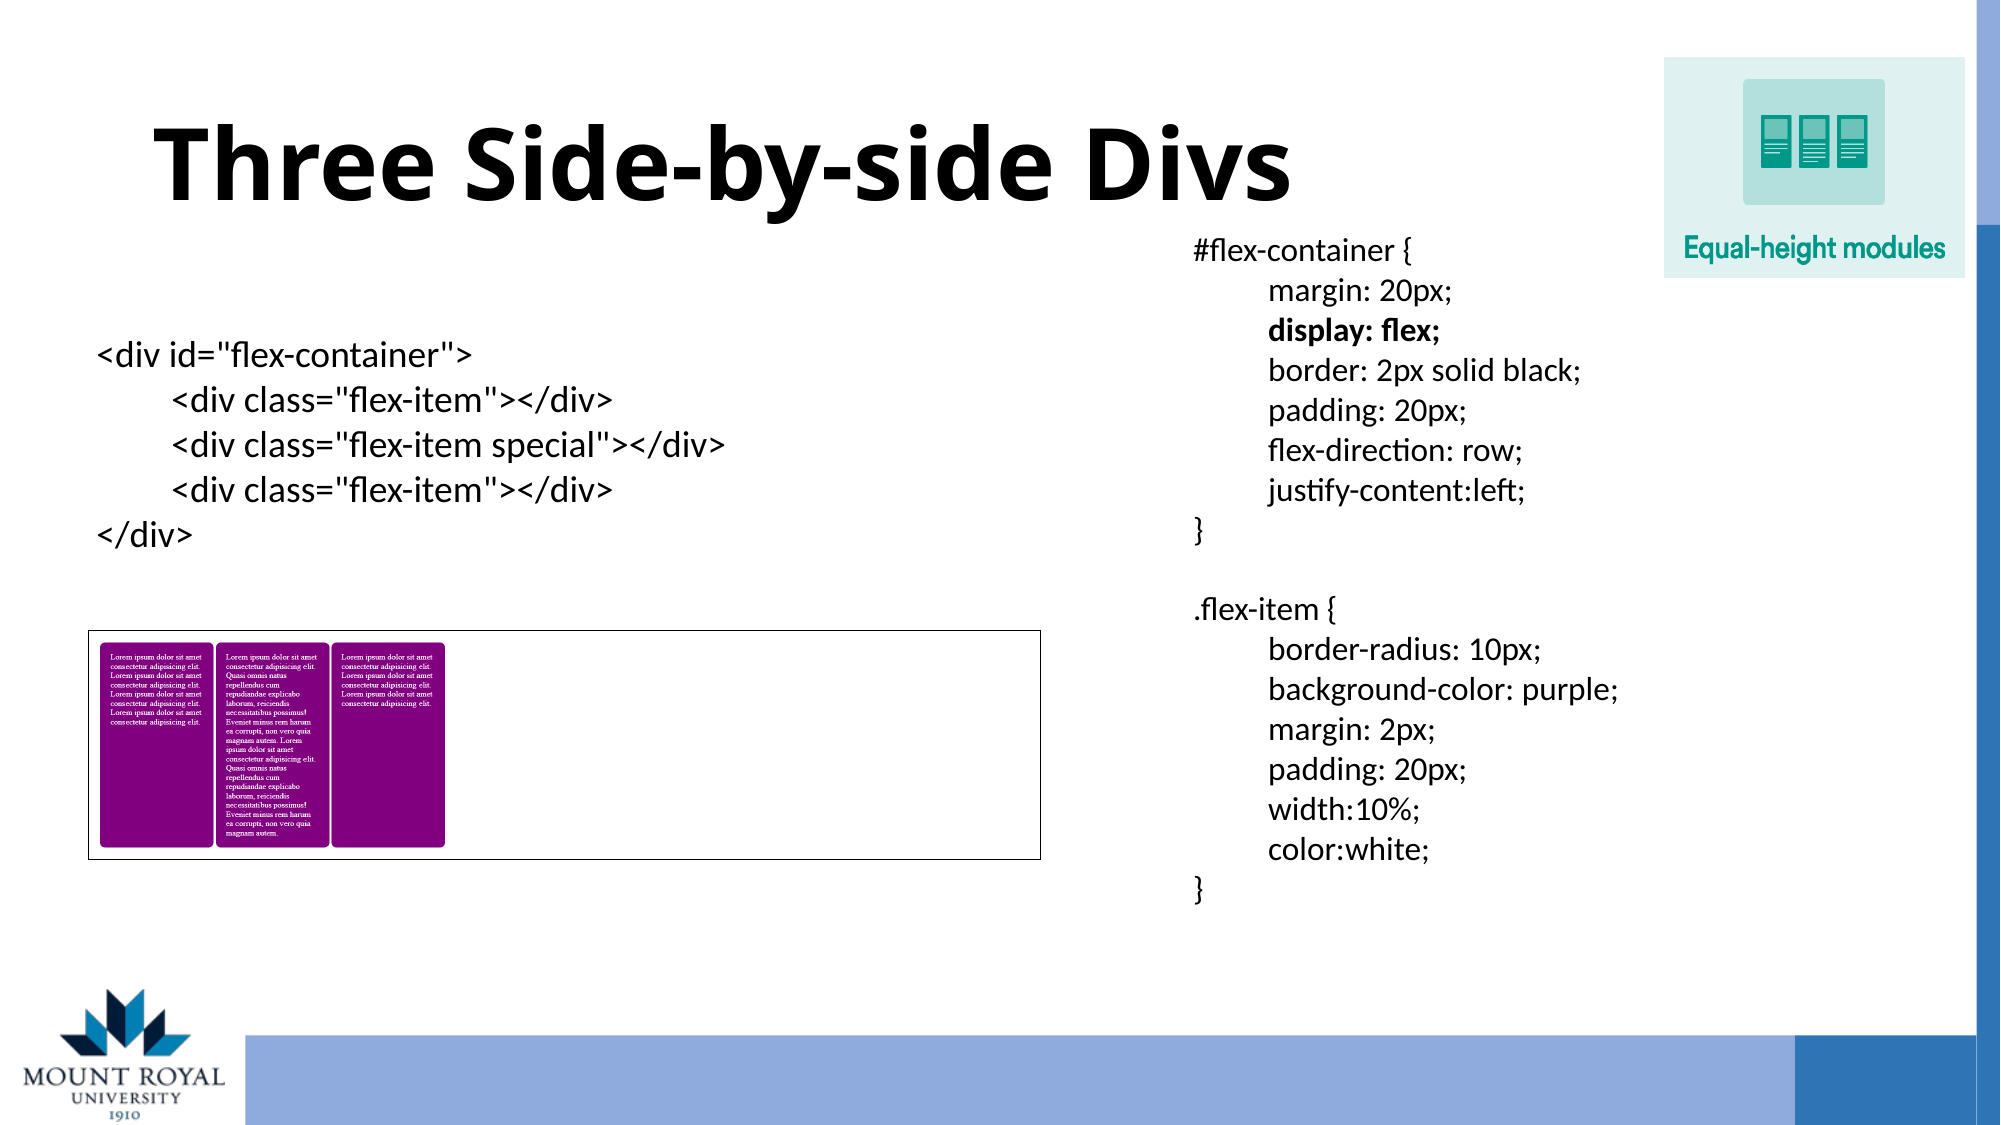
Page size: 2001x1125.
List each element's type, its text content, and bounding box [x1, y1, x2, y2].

text_box #flex-container { margin: 20px; display: flex; border: 2px solid black; padding: 20px; flex-direction: row; justify-content:left; } .flex-item { border-radius: 10px; background-color: purple; margin: 2px; padding: 20px; width:10%; color:white; } [1178, 220, 1699, 915]
picture [23, 989, 225, 1122]
text_box <div id="flex-container"> <div class="flex-item"></div> <div class="flex-item special"></div> <div class="flex-item"></div> </div> [81, 322, 822, 563]
picture [81, 623, 1045, 867]
picture [1664, 57, 1965, 278]
title Three Side-by-side Divs [137, 59, 1664, 278]
